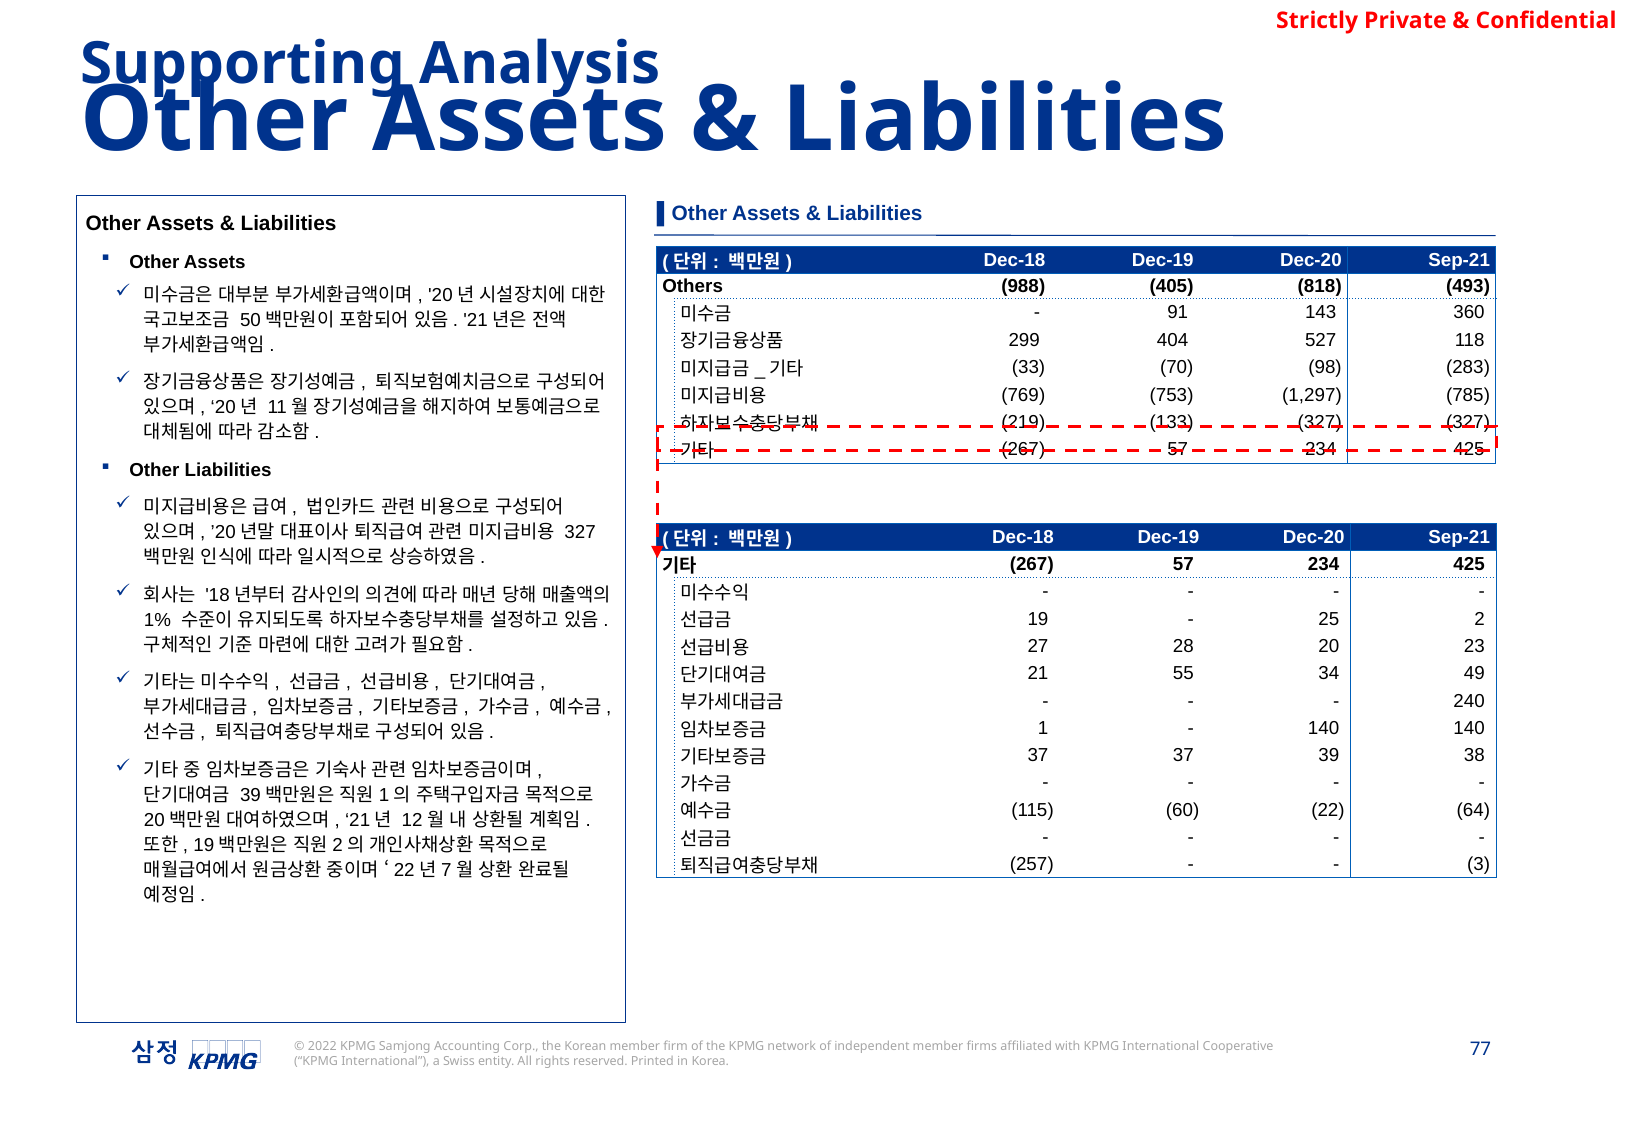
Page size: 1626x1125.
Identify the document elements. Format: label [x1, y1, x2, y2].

text_box [76, 195, 626, 1023]
picture [129, 1038, 263, 1071]
table_header [658, 524, 1350, 550]
text_box [65, 37, 1475, 178]
table_cell [1348, 451, 1495, 463]
table_header [1348, 247, 1495, 273]
table_header [1351, 524, 1496, 550]
table_header [657, 247, 1347, 273]
text_box [657, 425, 1498, 559]
table_cell [1351, 551, 1496, 877]
table_cell [658, 451, 1347, 463]
table_cell [657, 551, 1350, 877]
table_cell [1348, 274, 1495, 426]
text_box [654, 180, 1496, 240]
table_cell [657, 274, 1347, 426]
